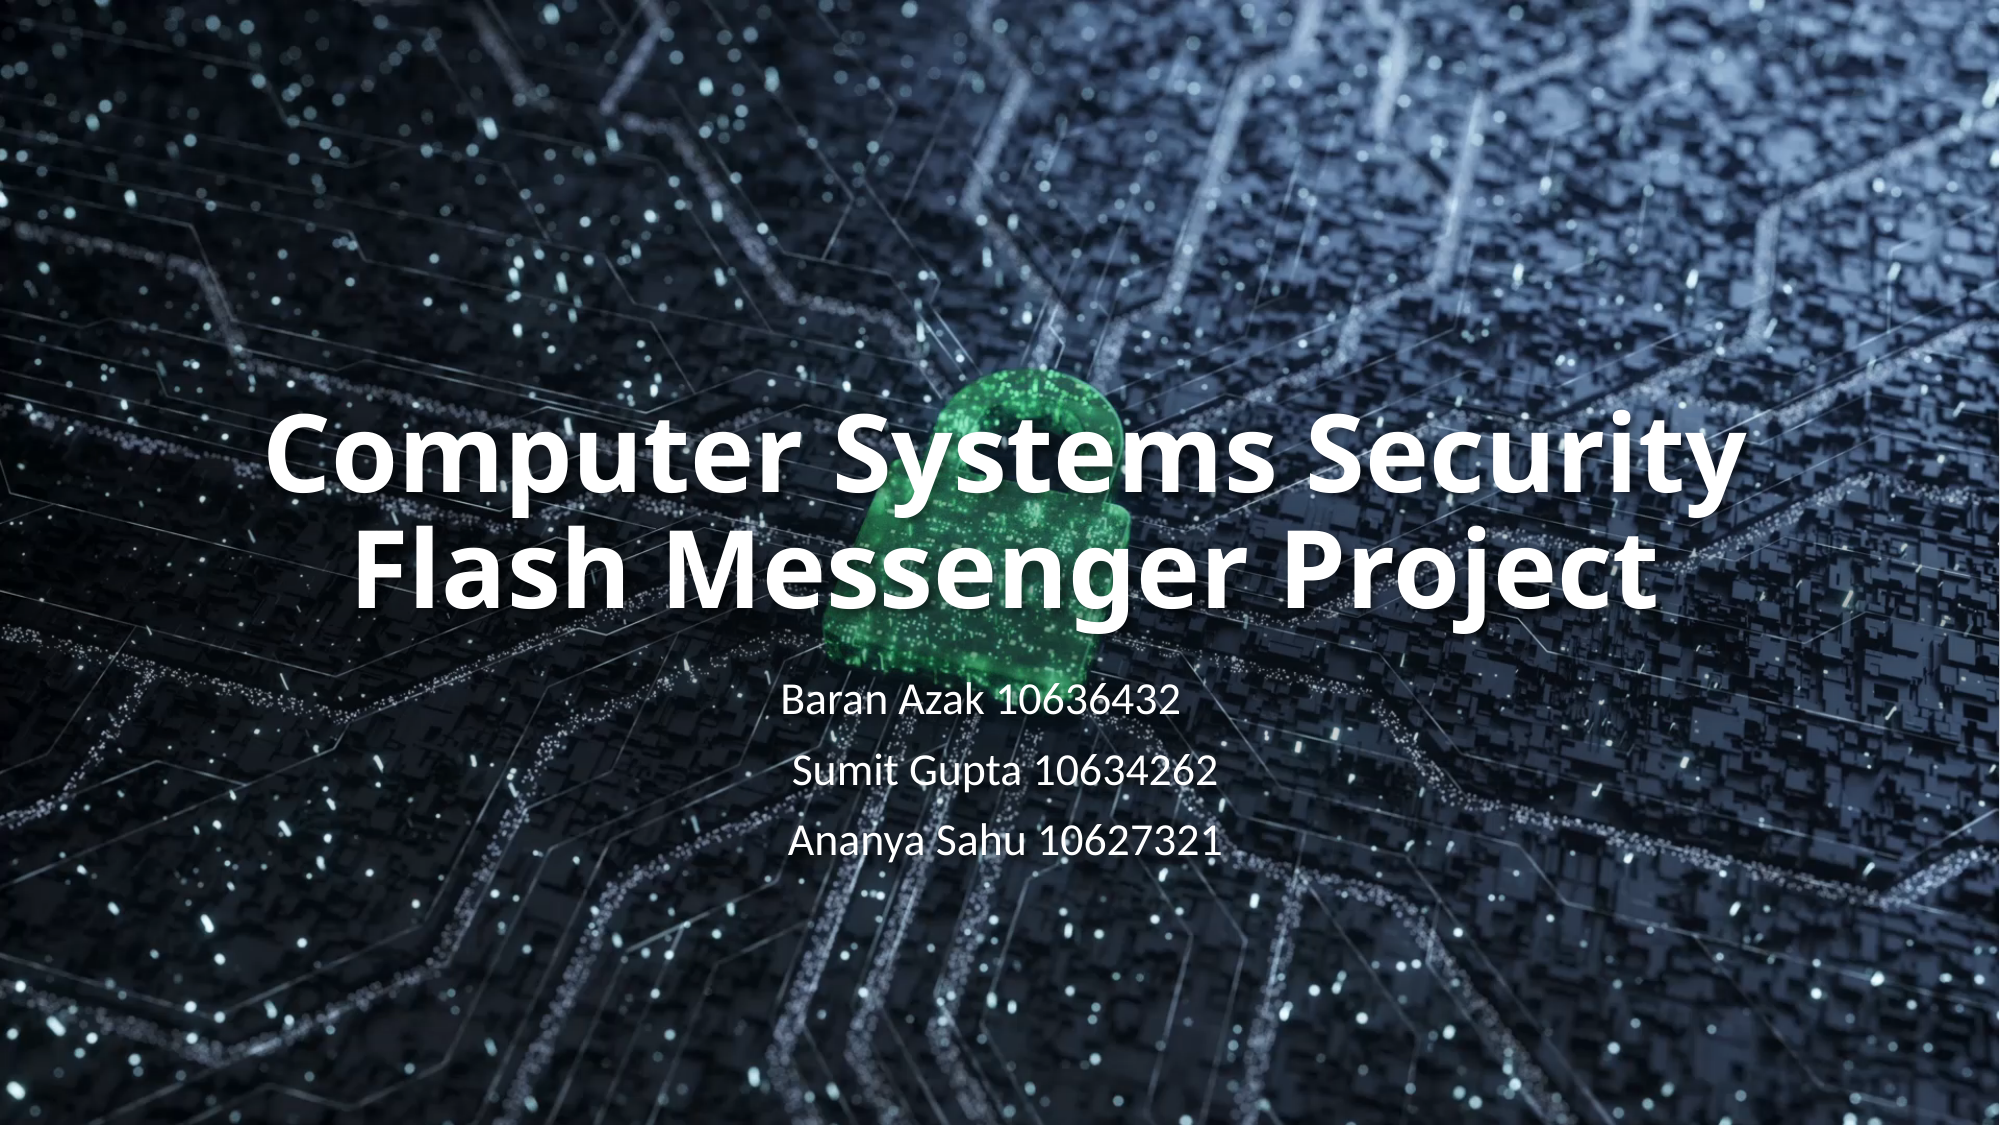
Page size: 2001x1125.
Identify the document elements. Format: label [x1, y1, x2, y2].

text_box [0, 0, 2000, 1125]
